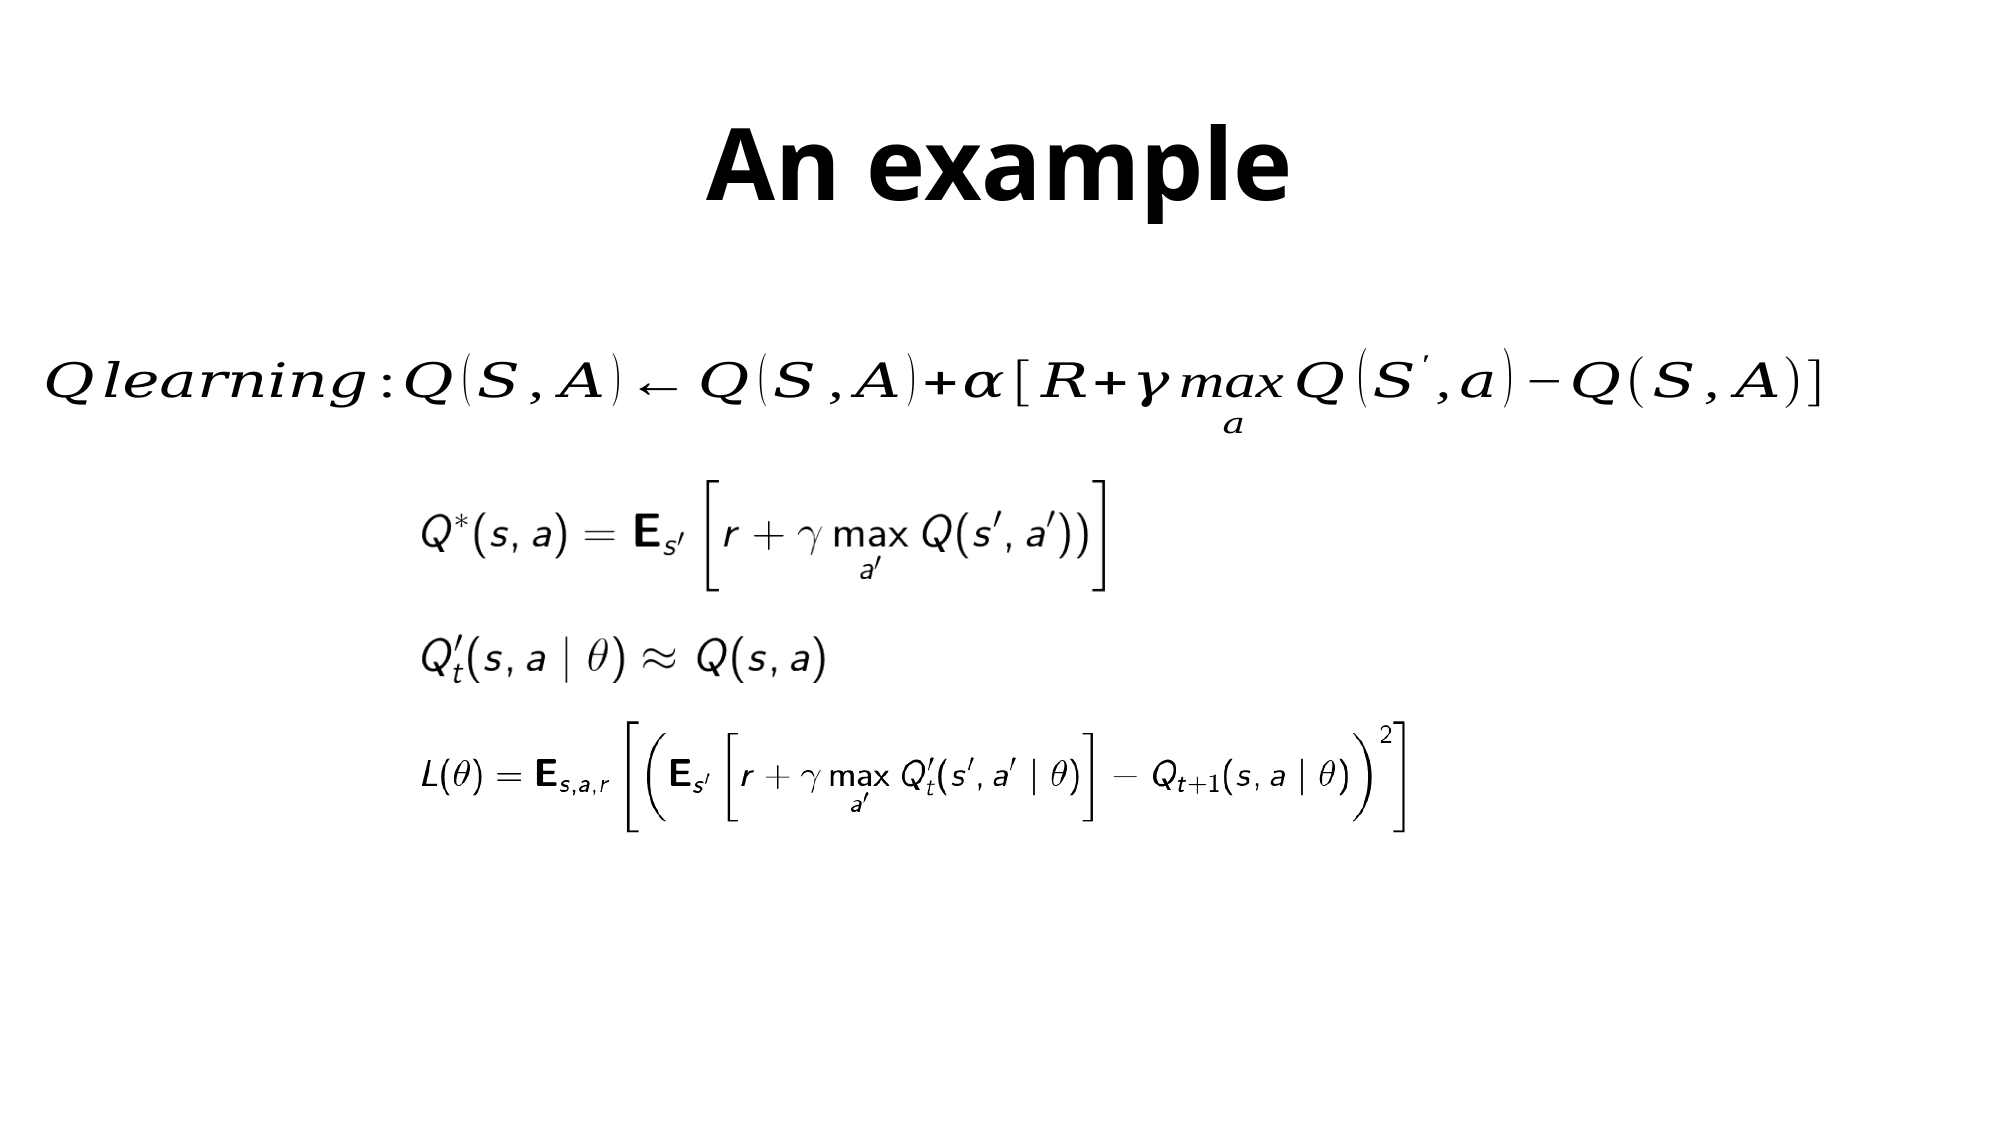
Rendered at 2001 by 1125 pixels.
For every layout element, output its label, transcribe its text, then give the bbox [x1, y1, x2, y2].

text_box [421, 480, 1405, 833]
title An example [137, 59, 1863, 278]
